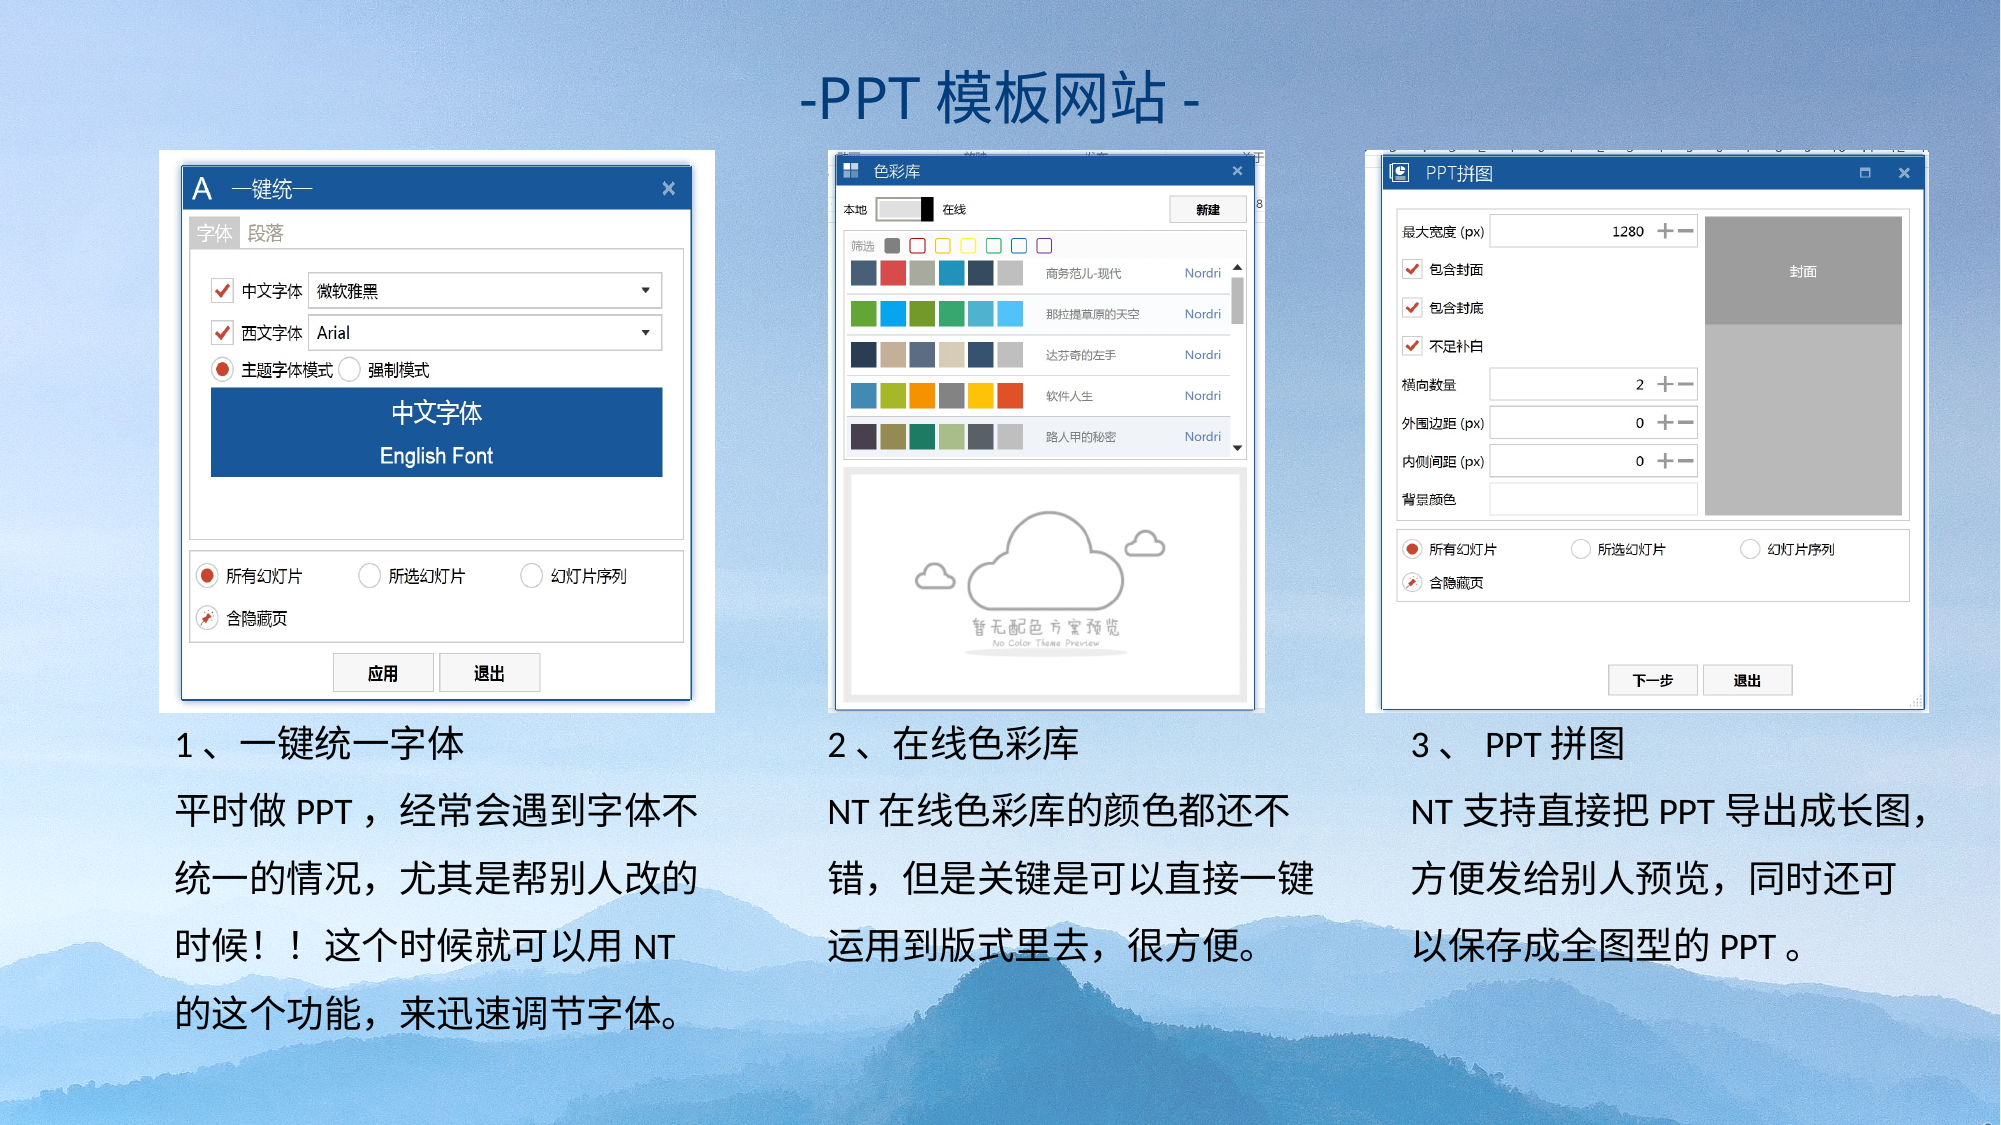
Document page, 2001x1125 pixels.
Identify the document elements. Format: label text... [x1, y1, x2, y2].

picture [1365, 150, 1929, 713]
text_box 2、在线色彩库 NT在线色彩库的颜色都还不错，但是关键是可以直接一键运用到版式里去，很方便。 [812, 712, 1334, 975]
text_box 1、一键统一字体 平时做PPT，经常会遇到字体不统一的情况，尤其是帮别人改的时候！！这个时候就可以用NT的这个功能，来迅速调节字体。 [159, 689, 733, 1042]
text_box 3、PPT拼图 NT支持直接把PPT导出成长图，方便发给别人预览，同时还可以保存成全图型的PPT。 [1395, 712, 1936, 975]
text_box -PPT模板网站- [784, 54, 1216, 179]
picture [828, 150, 1265, 713]
picture [159, 150, 715, 713]
